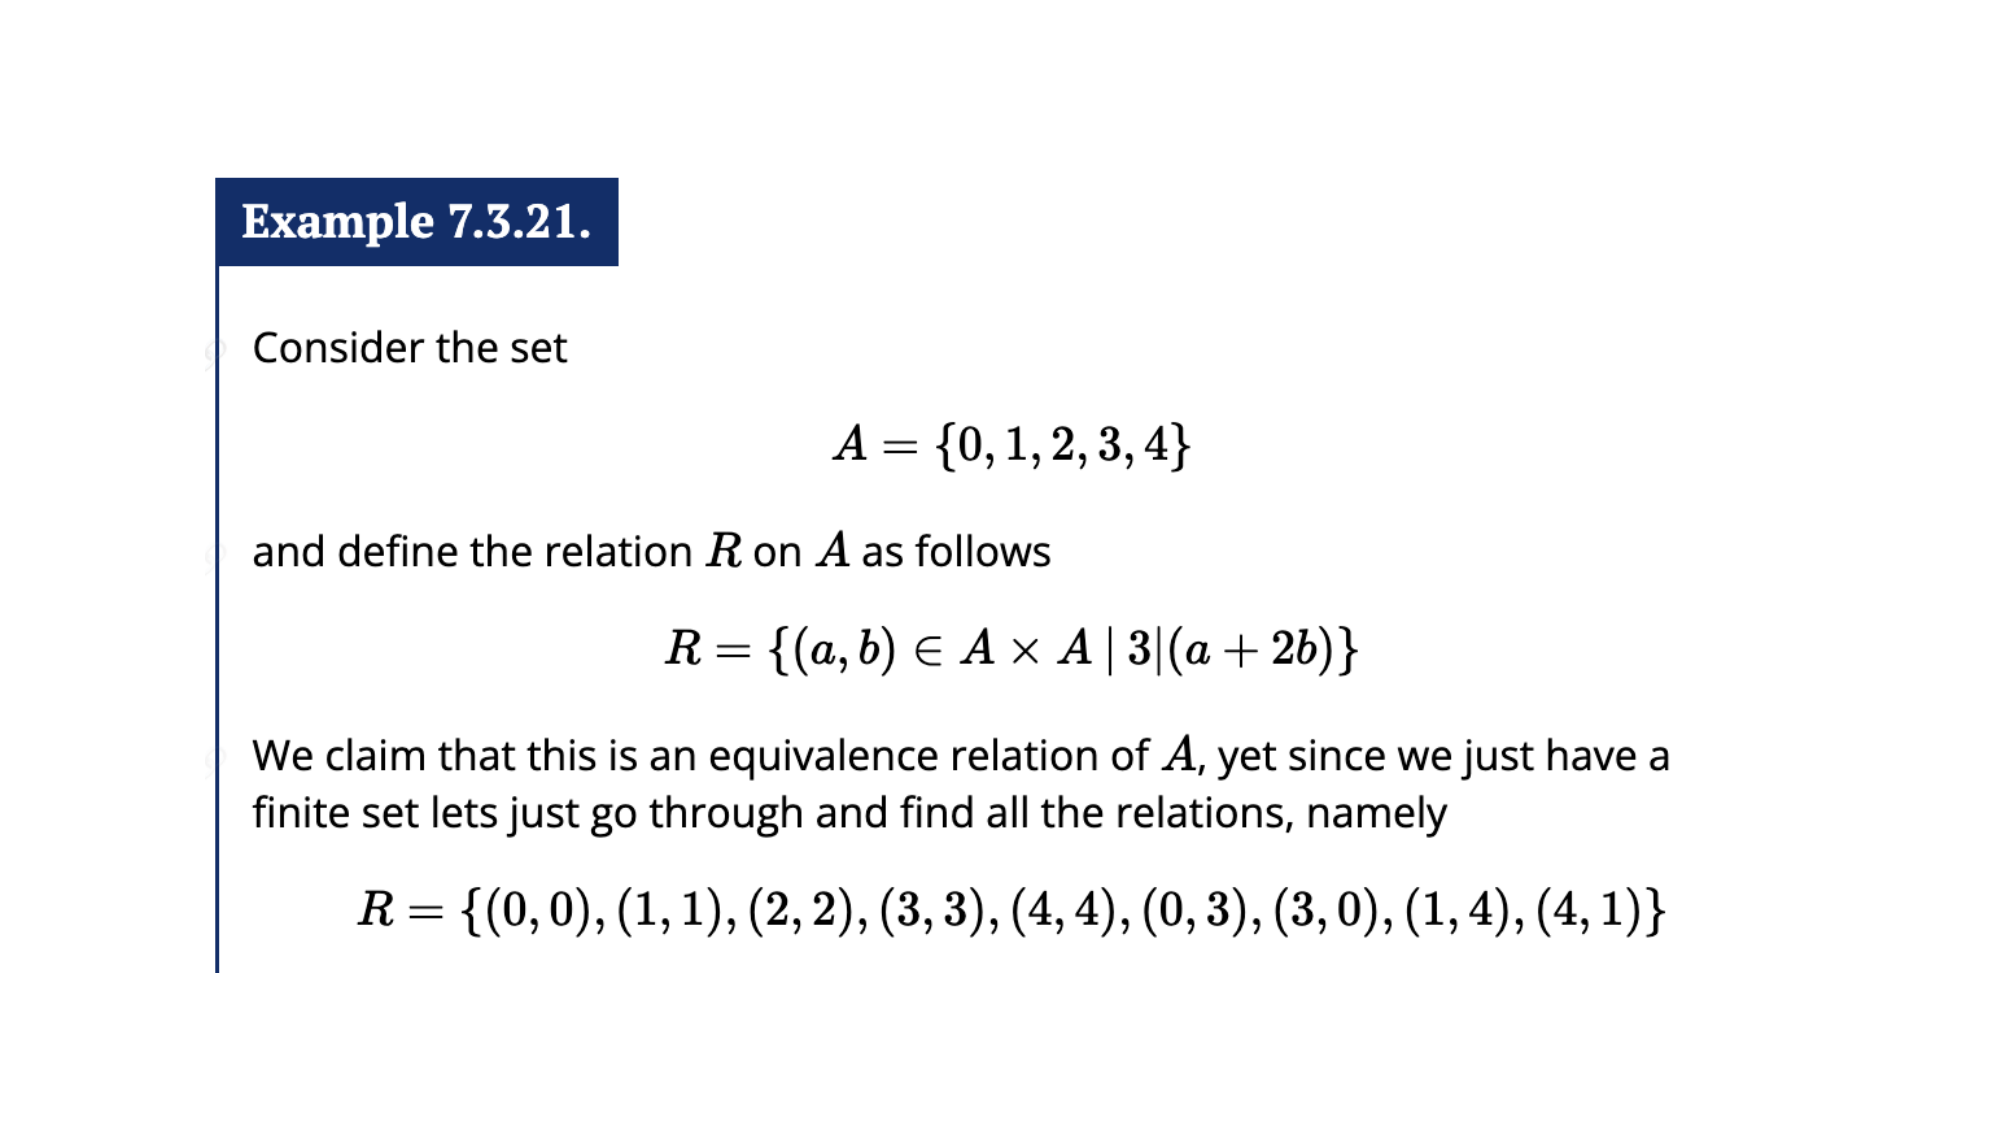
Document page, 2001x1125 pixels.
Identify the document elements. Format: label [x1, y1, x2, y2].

picture [204, 152, 1796, 973]
